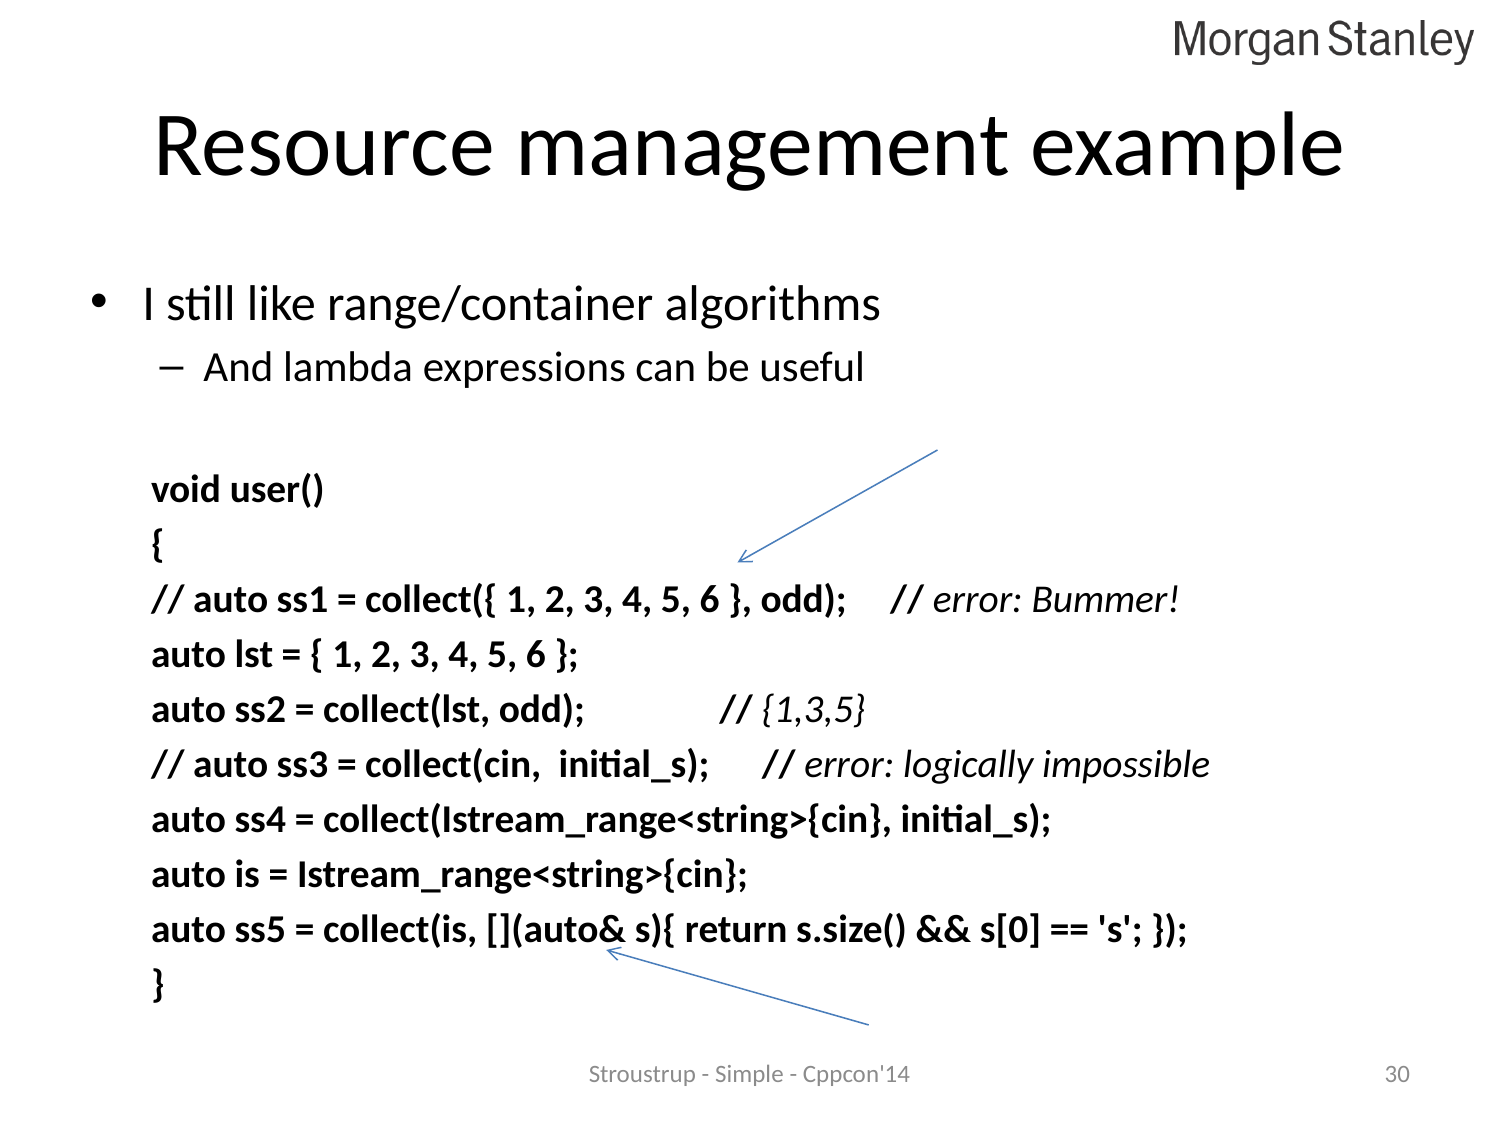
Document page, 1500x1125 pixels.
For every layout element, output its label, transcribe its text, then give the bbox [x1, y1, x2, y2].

picture [1175, 20, 1474, 65]
footer Stroustrup - Simple - Cppcon'14 [512, 1042, 988, 1103]
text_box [737, 449, 938, 563]
slide_number 30 [1074, 1042, 1425, 1103]
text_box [605, 949, 869, 1026]
list I still like range/container algorithms And lambda expressions can be useful void user() { // auto ss1 = collect({ 1, 2, 3, 4, 5, 6 }, odd); // error: Bummer! auto lst = { 1, 2, 3, 4, 5, 6 }; auto ss2 = collect(lst, odd); // {1,3,5} // auto ss3 = collect(cin, initial_s); // error: logically impossible auto ss4 = collect(Istream_range<string>{cin}, initial_s); auto is = Istream_range<string>{cin}; auto ss5 = collect(is, [](auto& s){ return s.size() && s[0] == 's'; }); } [75, 262, 1475, 1025]
title Resource management example [75, 45, 1425, 233]
